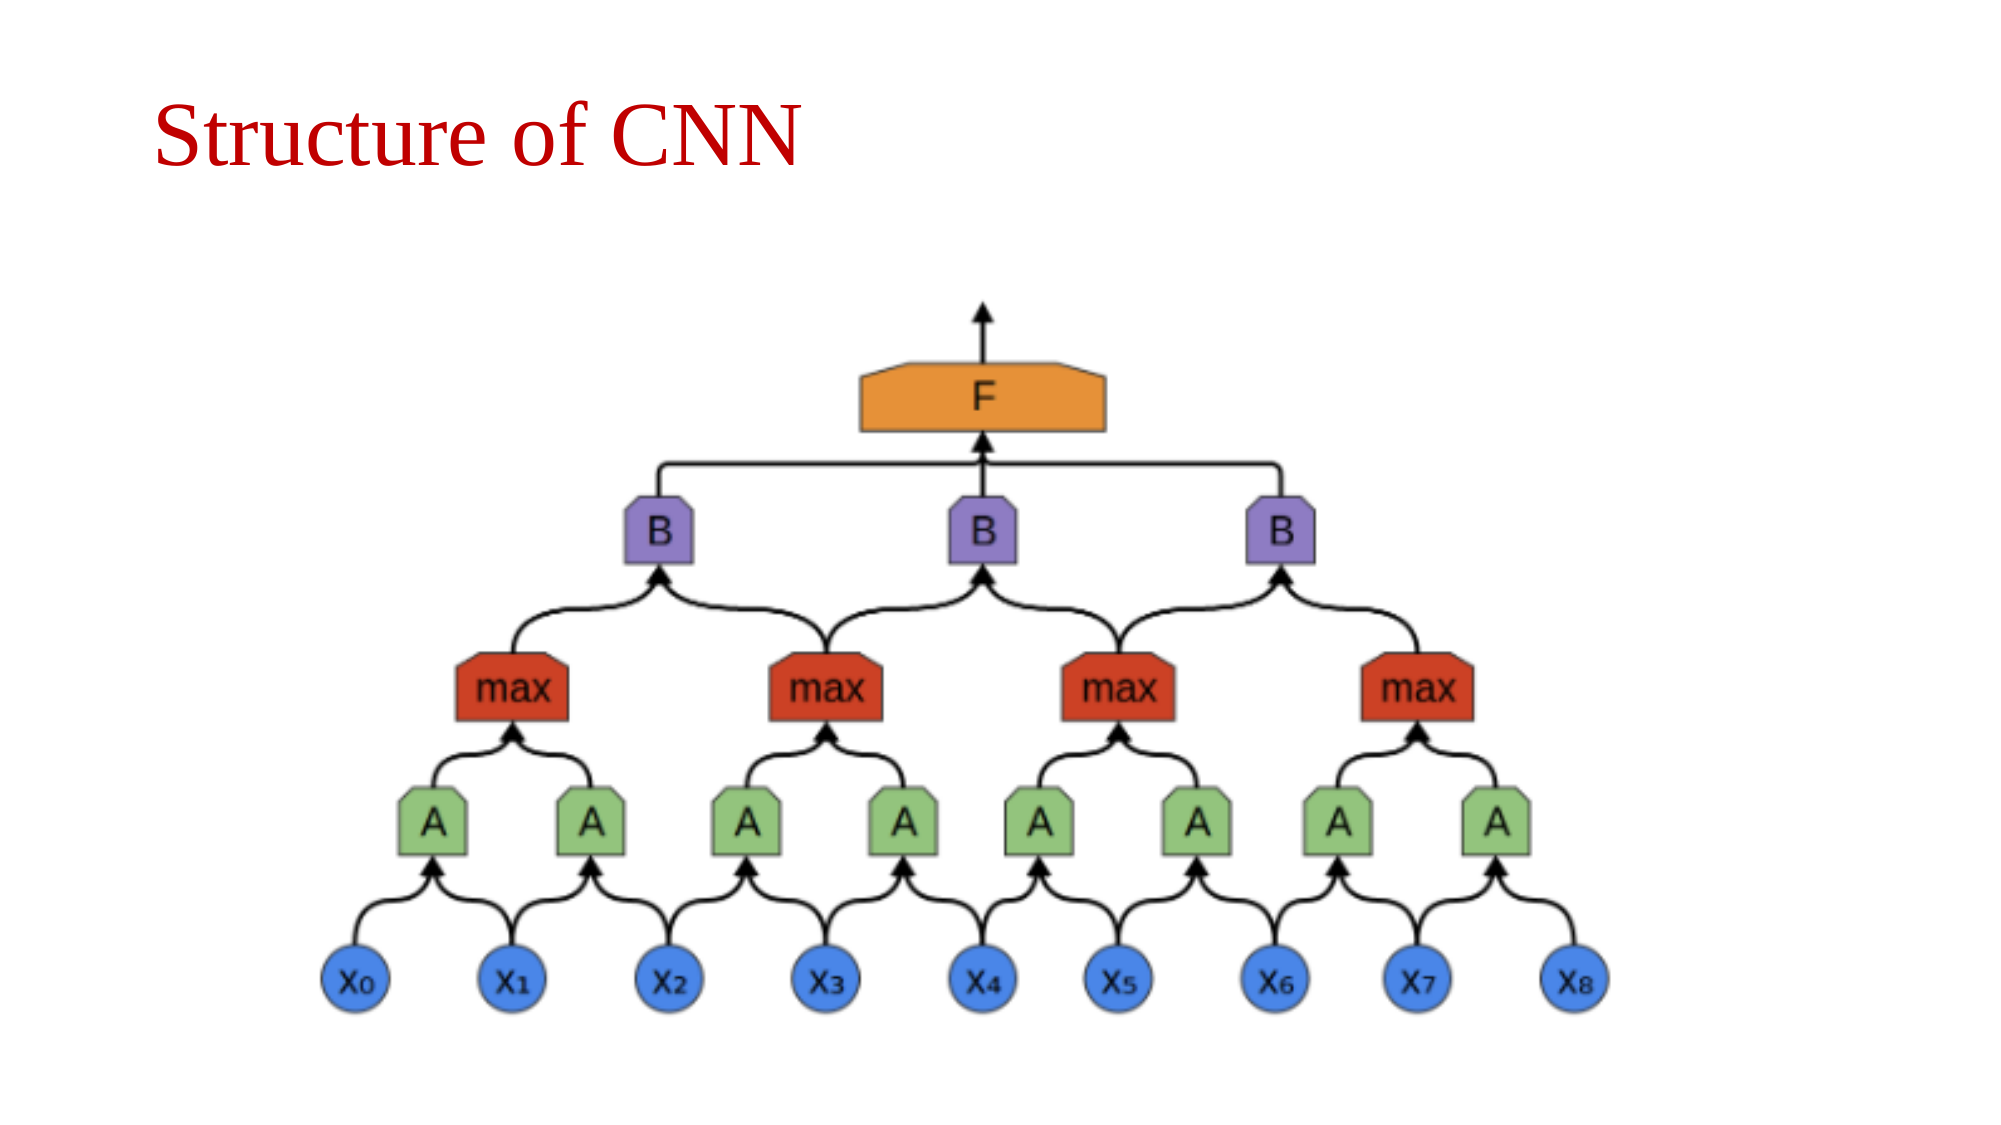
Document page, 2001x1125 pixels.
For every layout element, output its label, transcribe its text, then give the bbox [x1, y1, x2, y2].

picture [294, 263, 1631, 1055]
title Structure of CNN [150, 71, 1486, 262]
